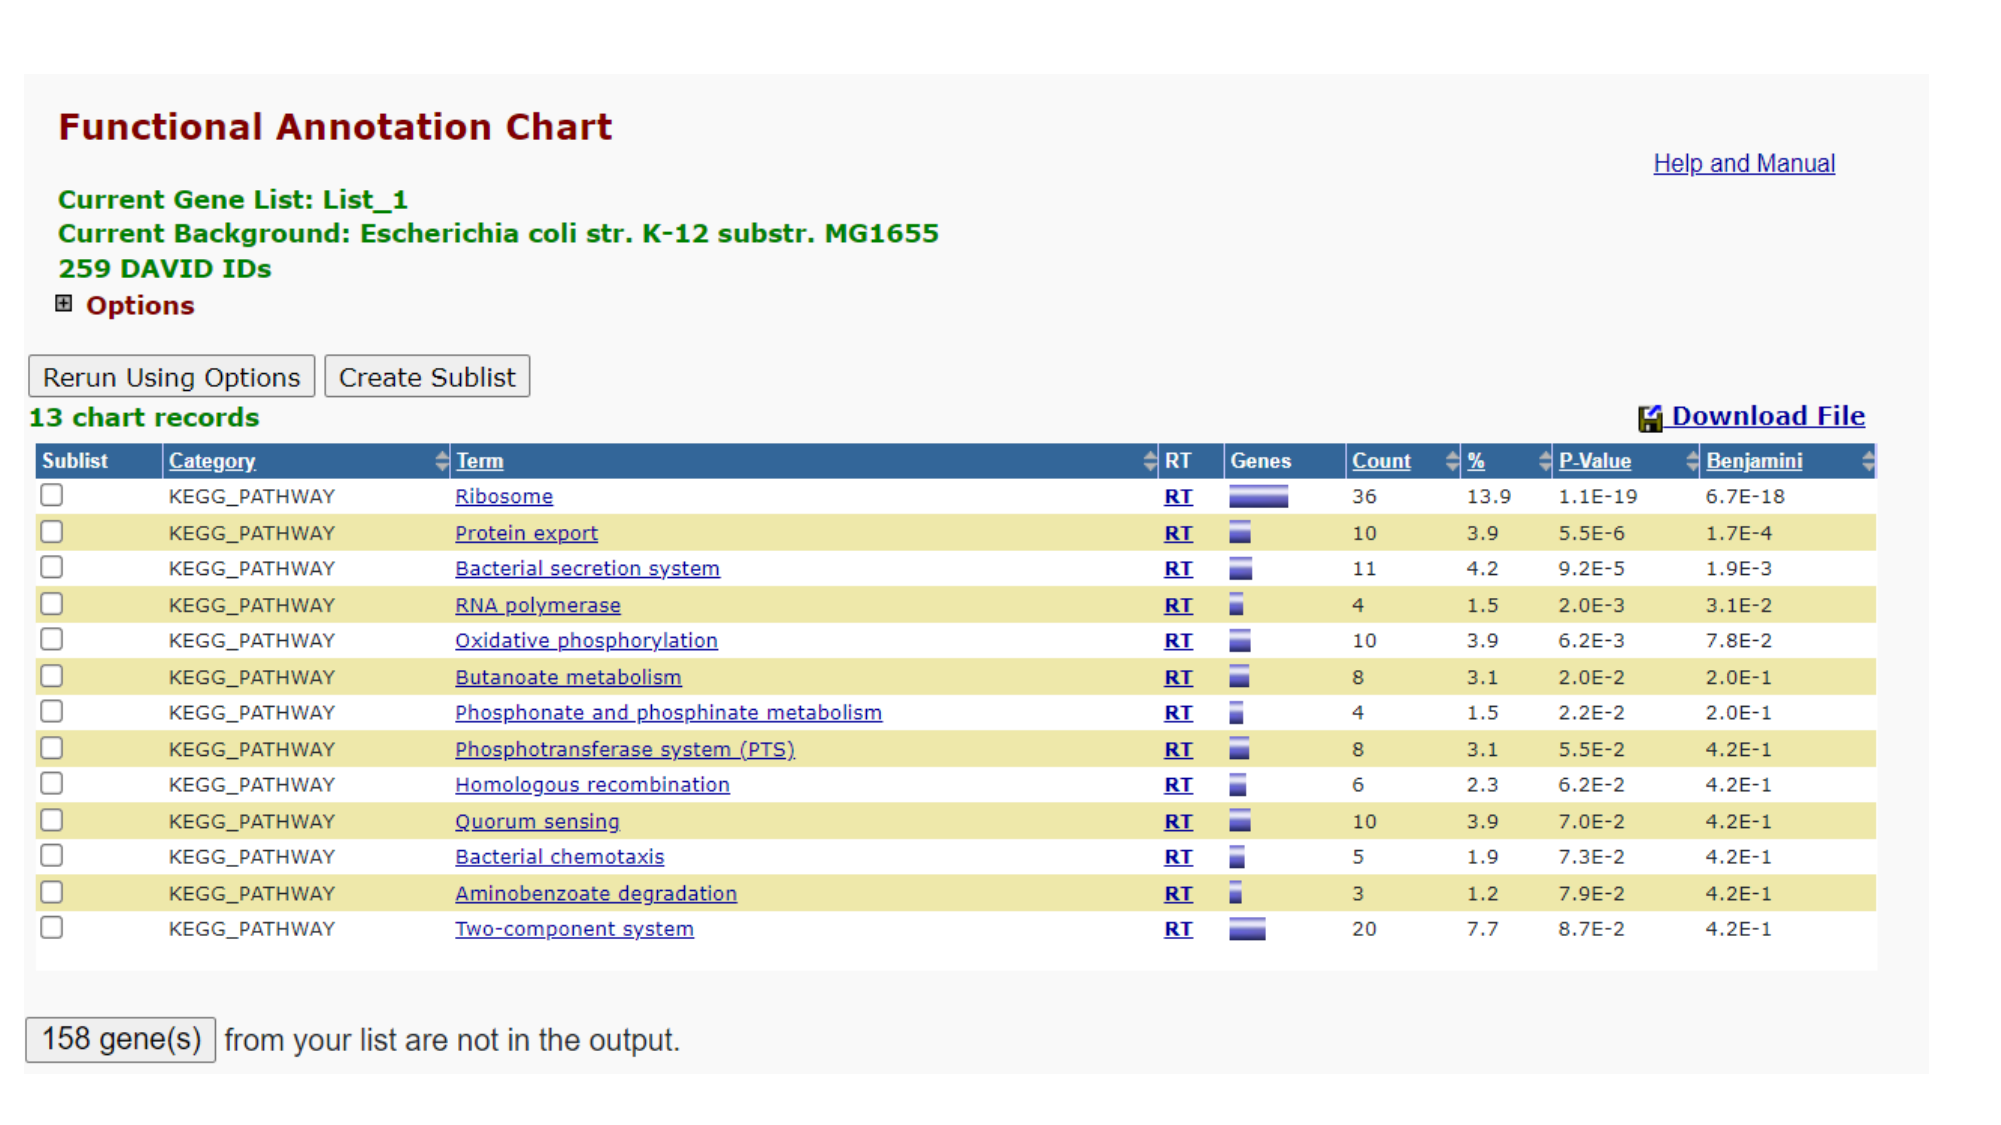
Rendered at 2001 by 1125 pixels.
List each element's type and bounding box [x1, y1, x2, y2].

list [24, 74, 1929, 1074]
